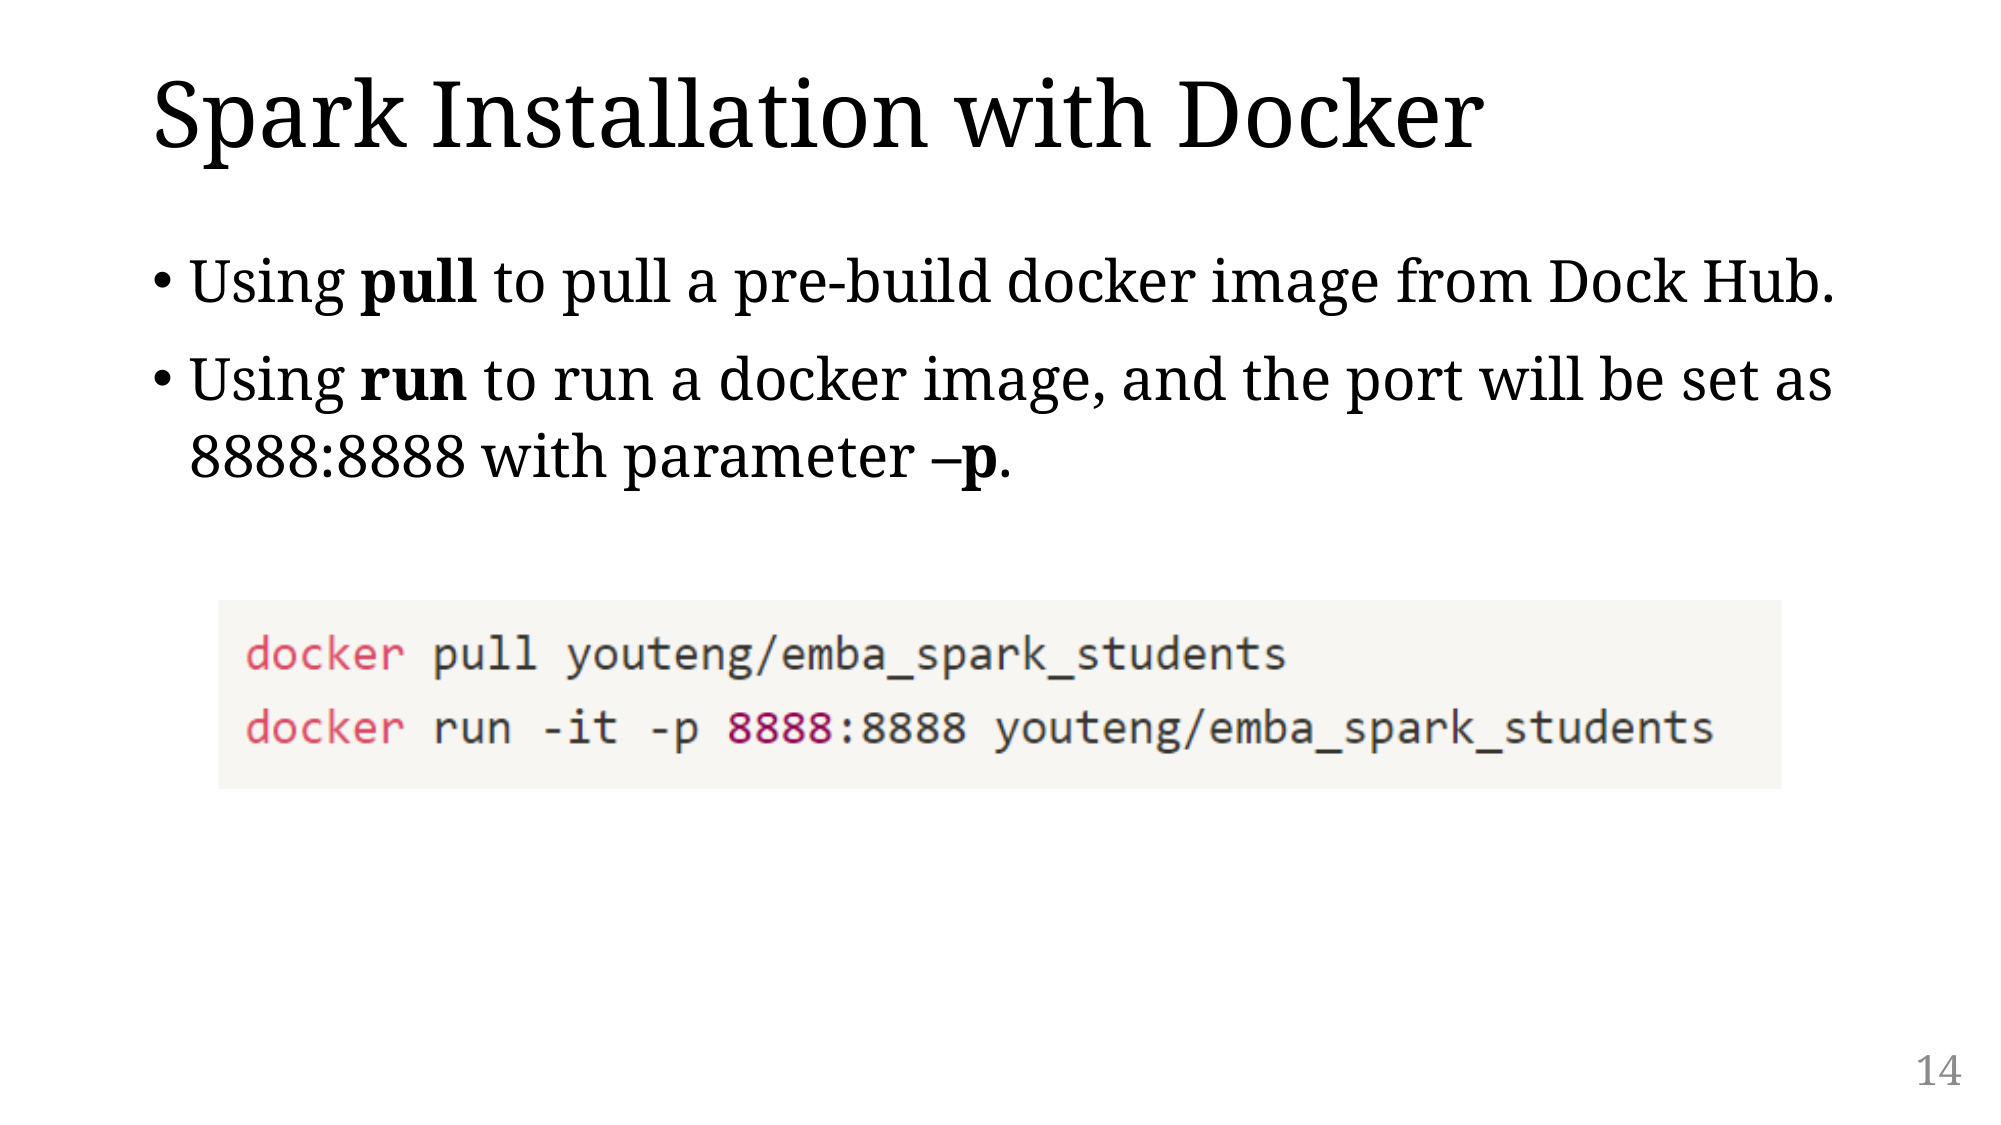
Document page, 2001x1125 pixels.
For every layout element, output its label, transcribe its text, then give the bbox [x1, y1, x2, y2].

title Spark Installation with Docker [137, 22, 1863, 215]
list Using pull to pull a pre-build docker image from Dock Hub. Using run to run a docker image, and the port will be set as 8888:8888 with parameter –p. [137, 230, 1863, 972]
slide_number 14 [1791, 1042, 1977, 1103]
picture [218, 600, 1782, 789]
